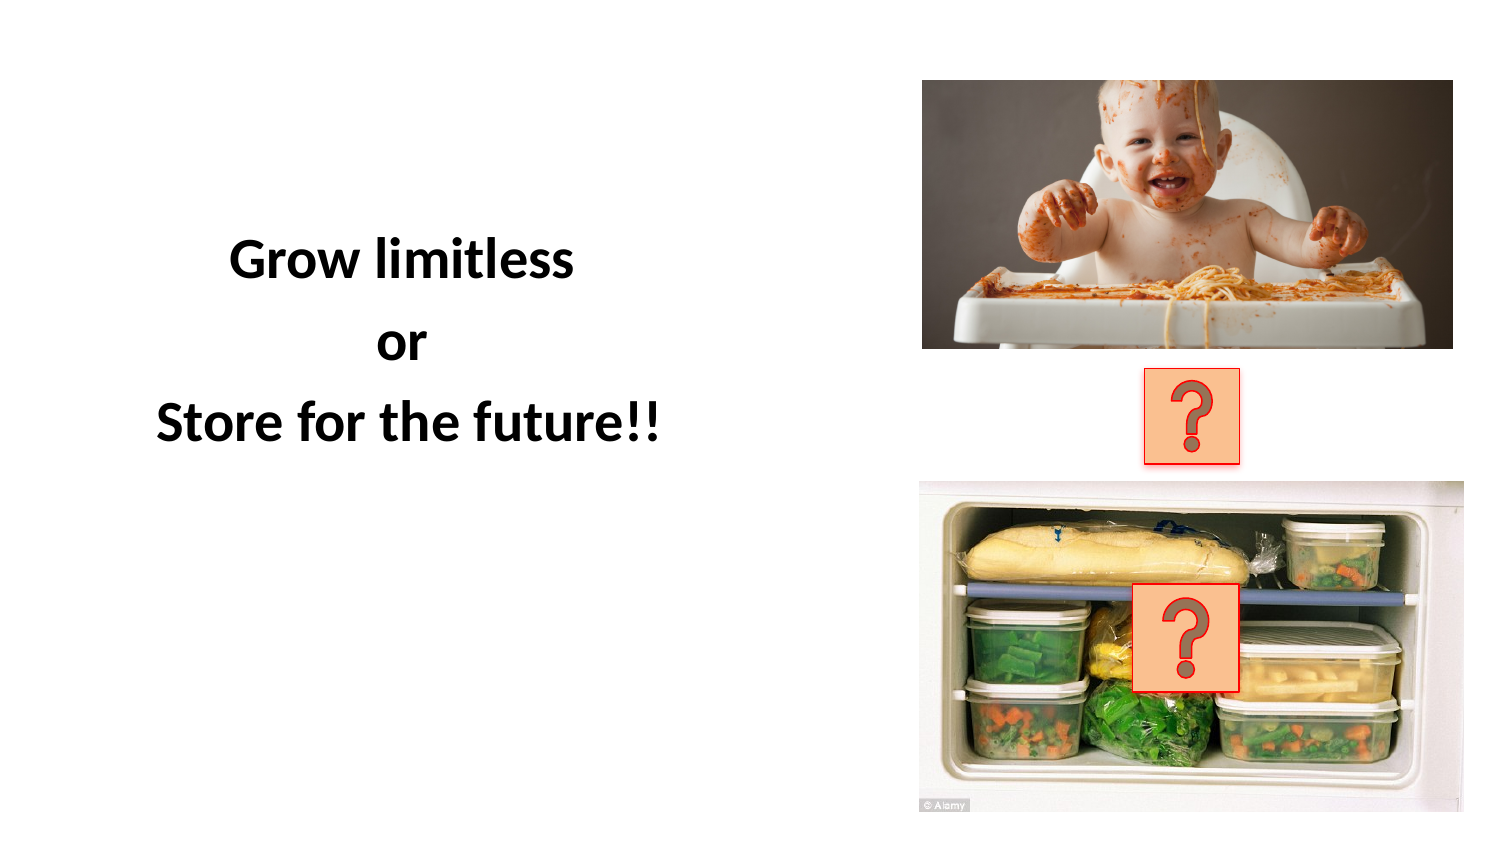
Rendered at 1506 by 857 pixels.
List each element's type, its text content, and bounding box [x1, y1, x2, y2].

picture [918, 480, 1464, 813]
picture [922, 80, 1453, 349]
text_box [1144, 368, 1240, 465]
text_box Grow limitless or Store for the future!! [100, 212, 718, 489]
